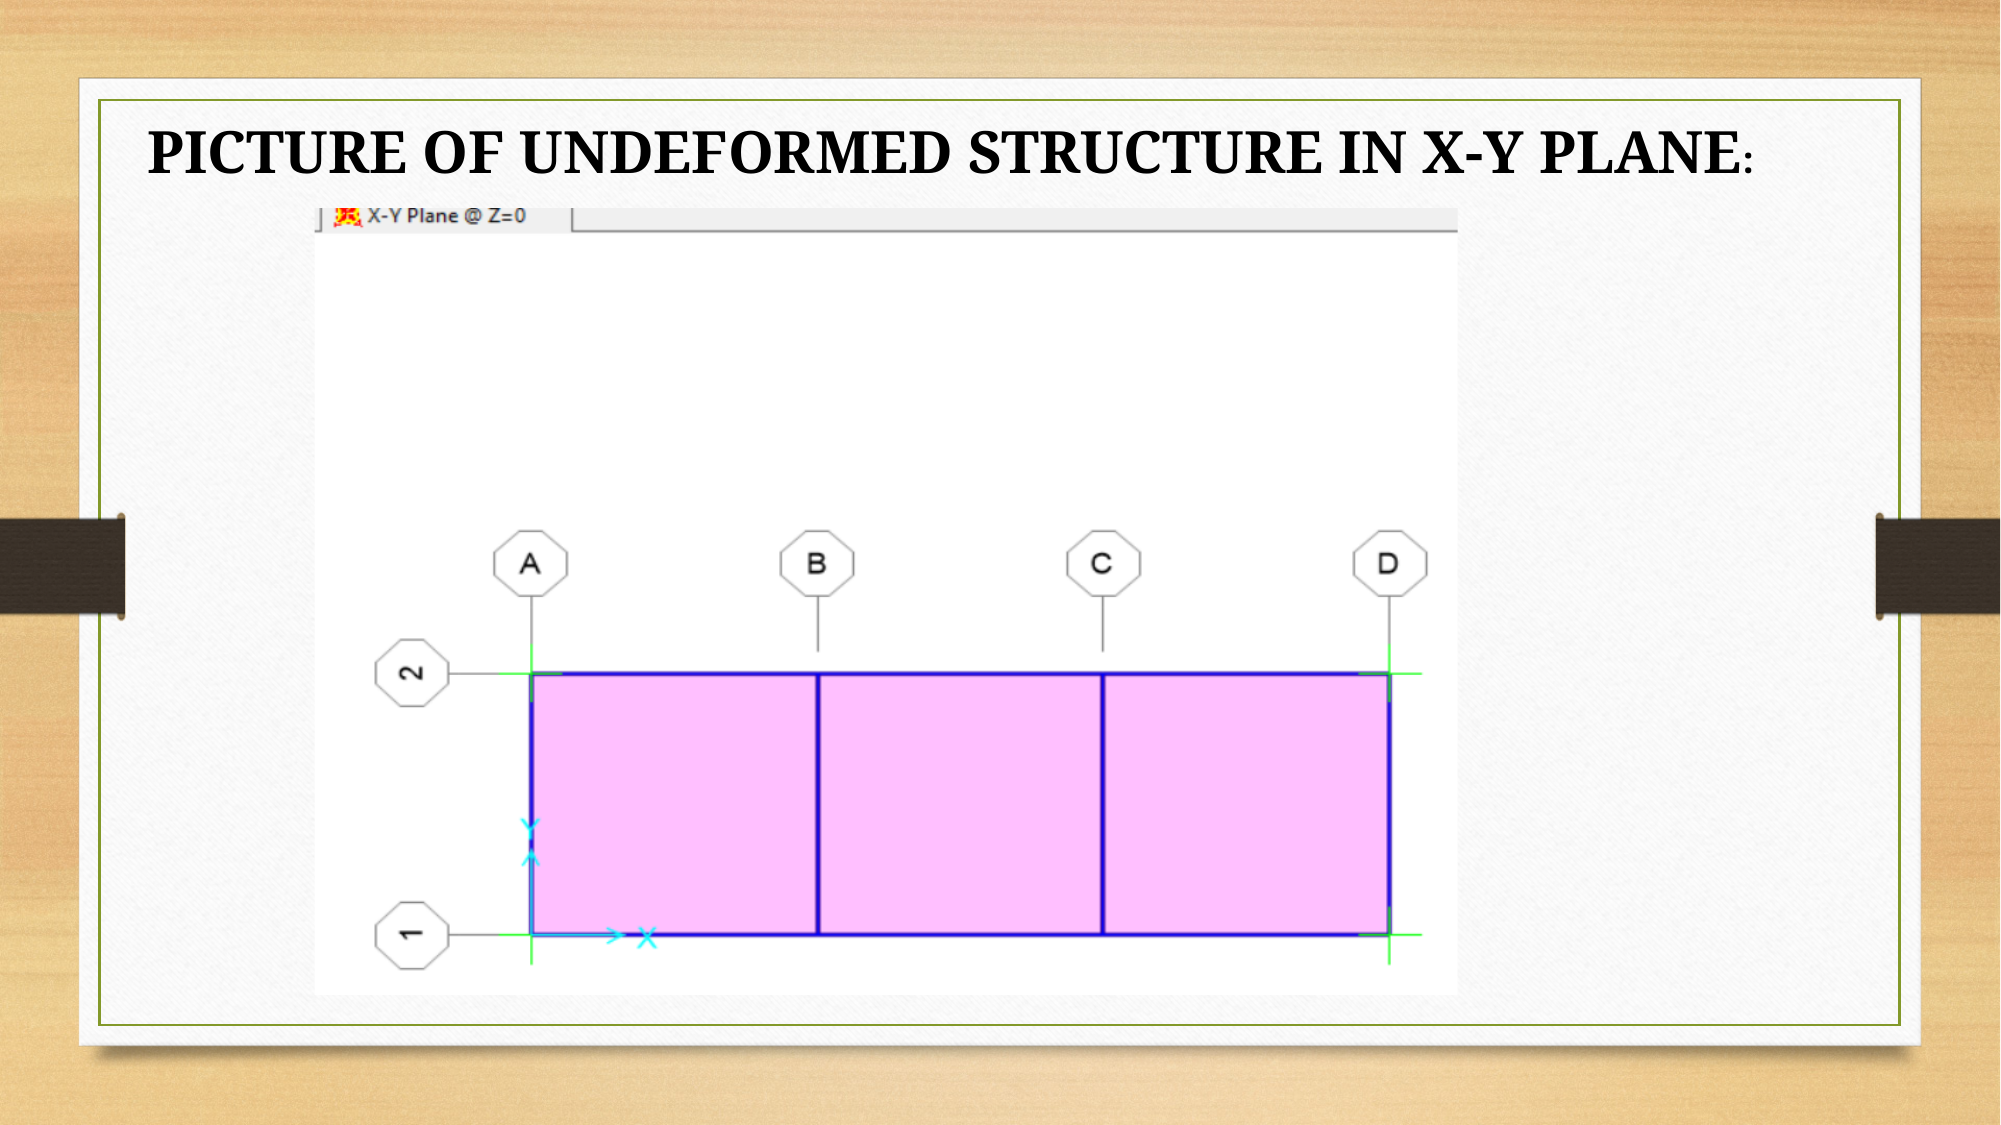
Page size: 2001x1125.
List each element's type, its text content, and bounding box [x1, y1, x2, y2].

picture [0, 0, 2001, 1125]
text_box PICTURE OF UNDEFORMED STRUCTURE IN X-Y PLANE: [132, 107, 1844, 193]
